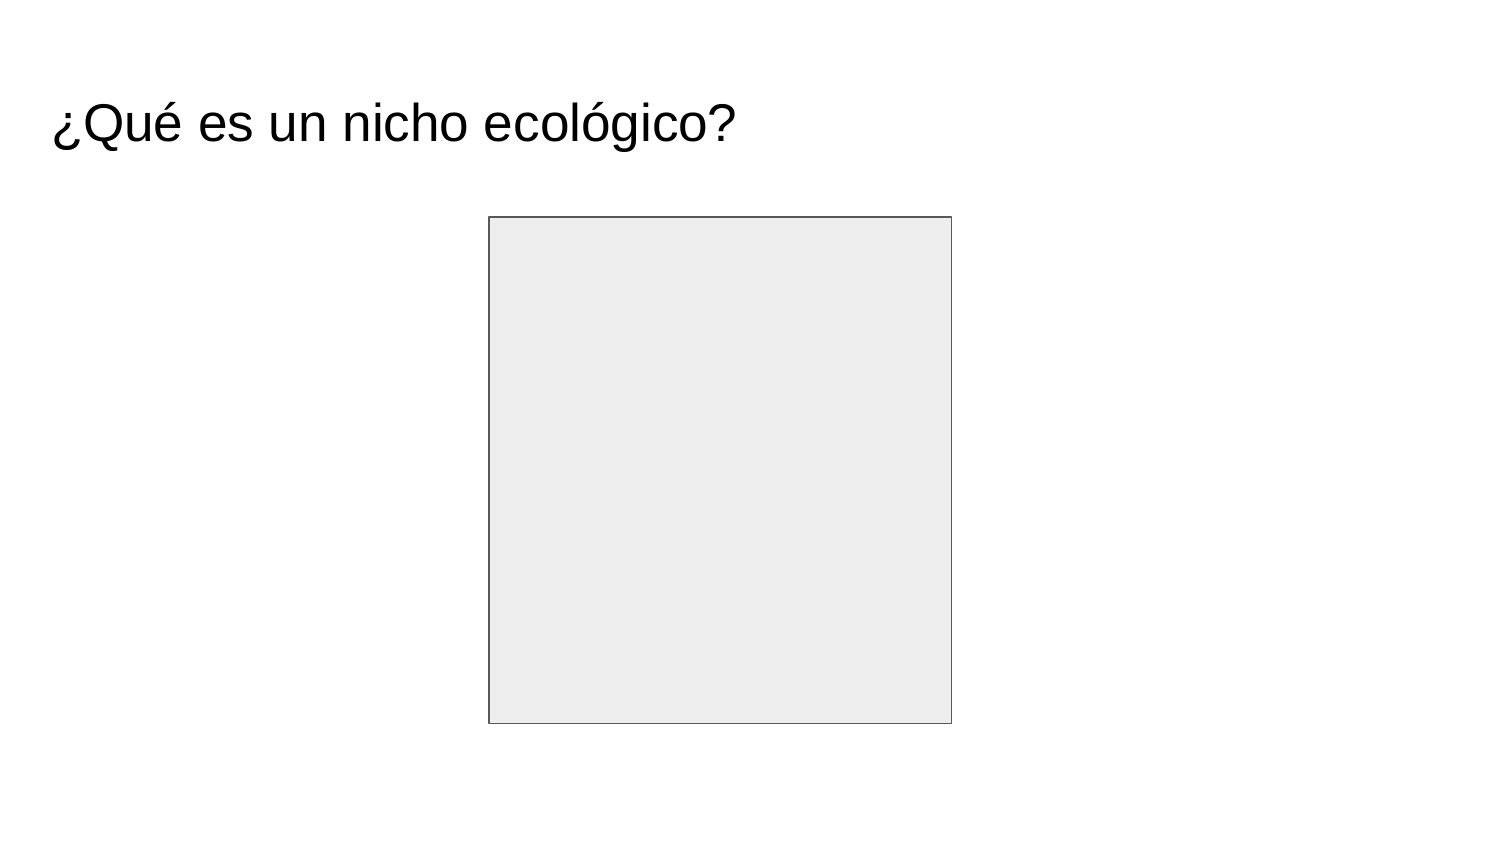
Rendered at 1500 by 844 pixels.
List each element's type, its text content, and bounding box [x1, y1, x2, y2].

title ¿Qué es un nicho ecológico? [51, 72, 1449, 167]
text_box [489, 217, 952, 724]
